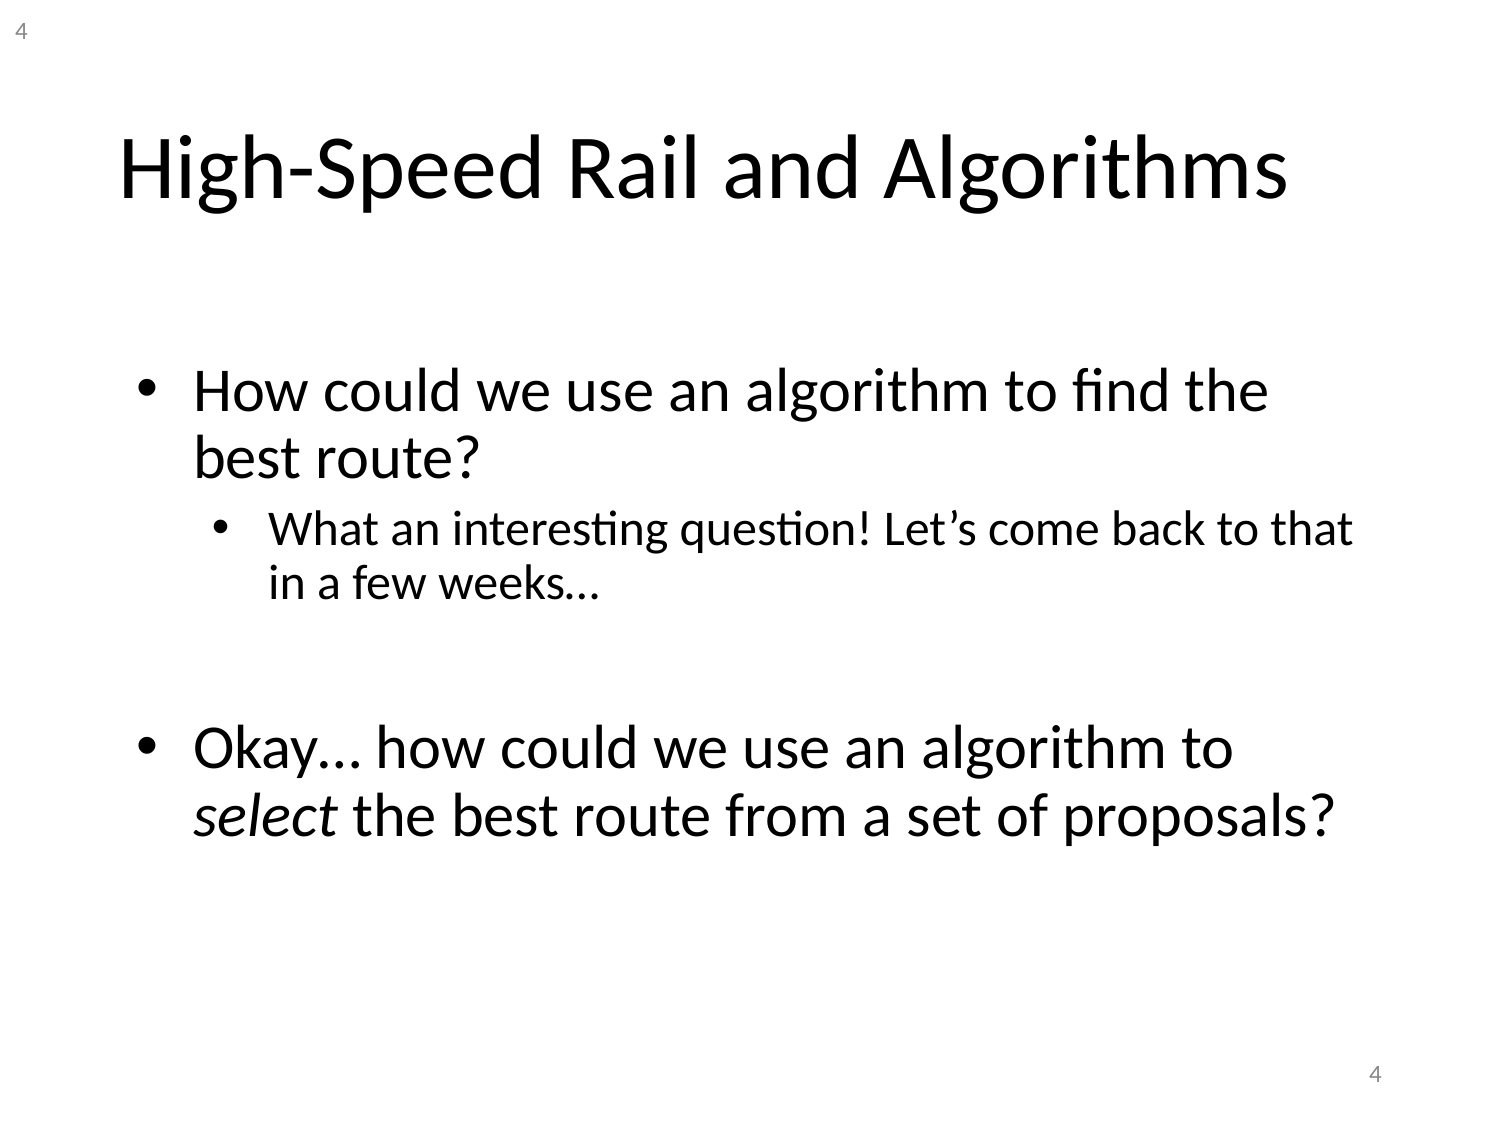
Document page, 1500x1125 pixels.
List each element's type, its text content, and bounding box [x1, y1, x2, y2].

list How could we use an algorithm to find the best route? What an interesting question! Let’s come back to that in a few weeks… Okay… how could we use an algorithm to select the best route from a set of proposals? [103, 258, 1397, 961]
title High-Speed Rail and Algorithms [103, 59, 1397, 258]
slide_number 4 [1059, 1042, 1397, 1103]
